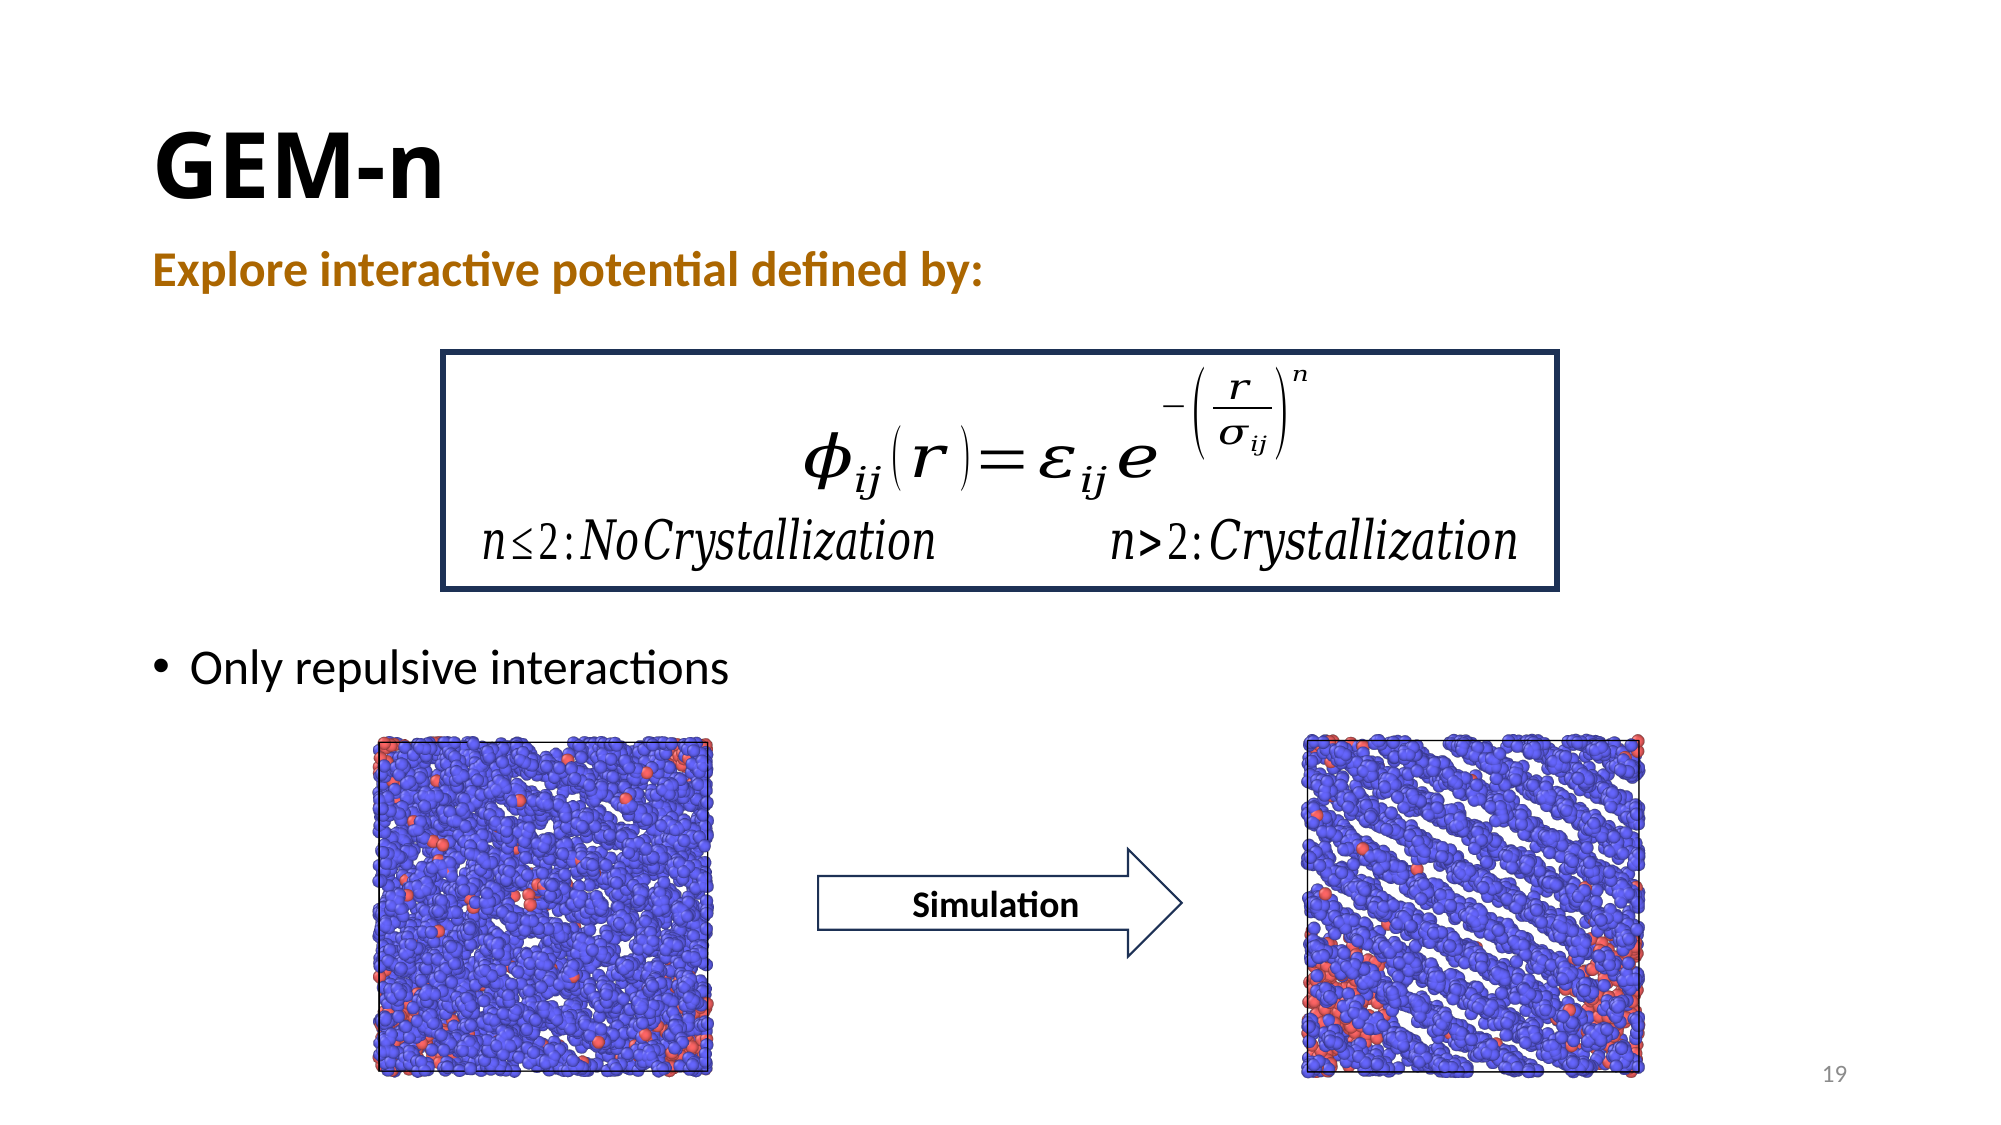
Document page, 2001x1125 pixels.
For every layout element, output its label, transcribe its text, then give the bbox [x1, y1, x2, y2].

title GEM-n [137, 59, 1863, 235]
list Explore interactive potential defined by: Only repulsive interactions [137, 235, 1863, 950]
picture [92, 568, 994, 1125]
slide_number 19 [1817, 1042, 1863, 1103]
picture [1129, 648, 1817, 1125]
text_box [442, 351, 1558, 590]
text_box Simulation [994, 872, 1129, 933]
